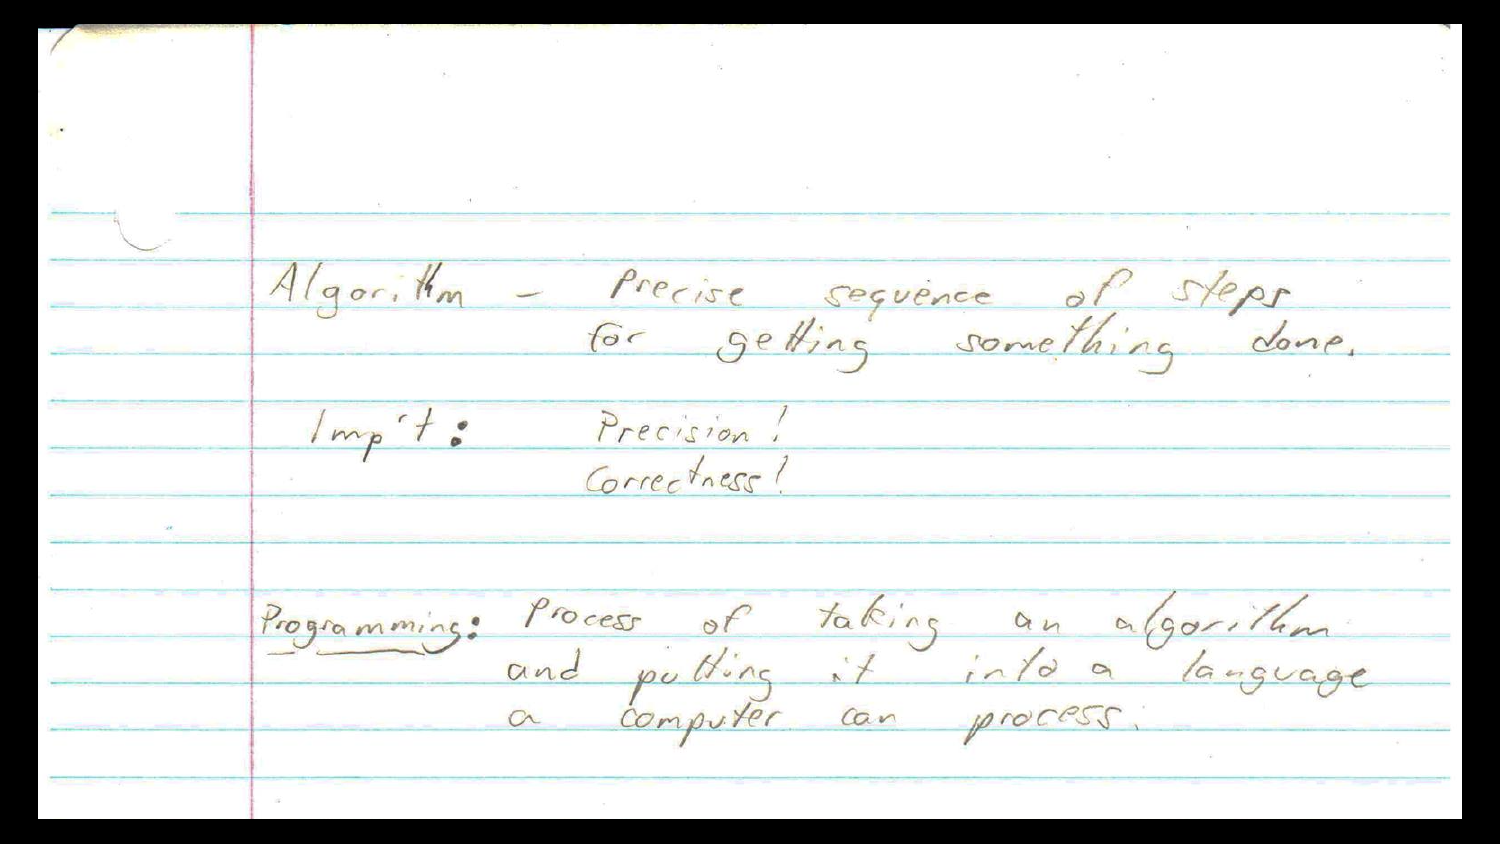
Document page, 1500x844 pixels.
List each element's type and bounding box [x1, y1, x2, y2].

picture [37, 24, 1462, 819]
